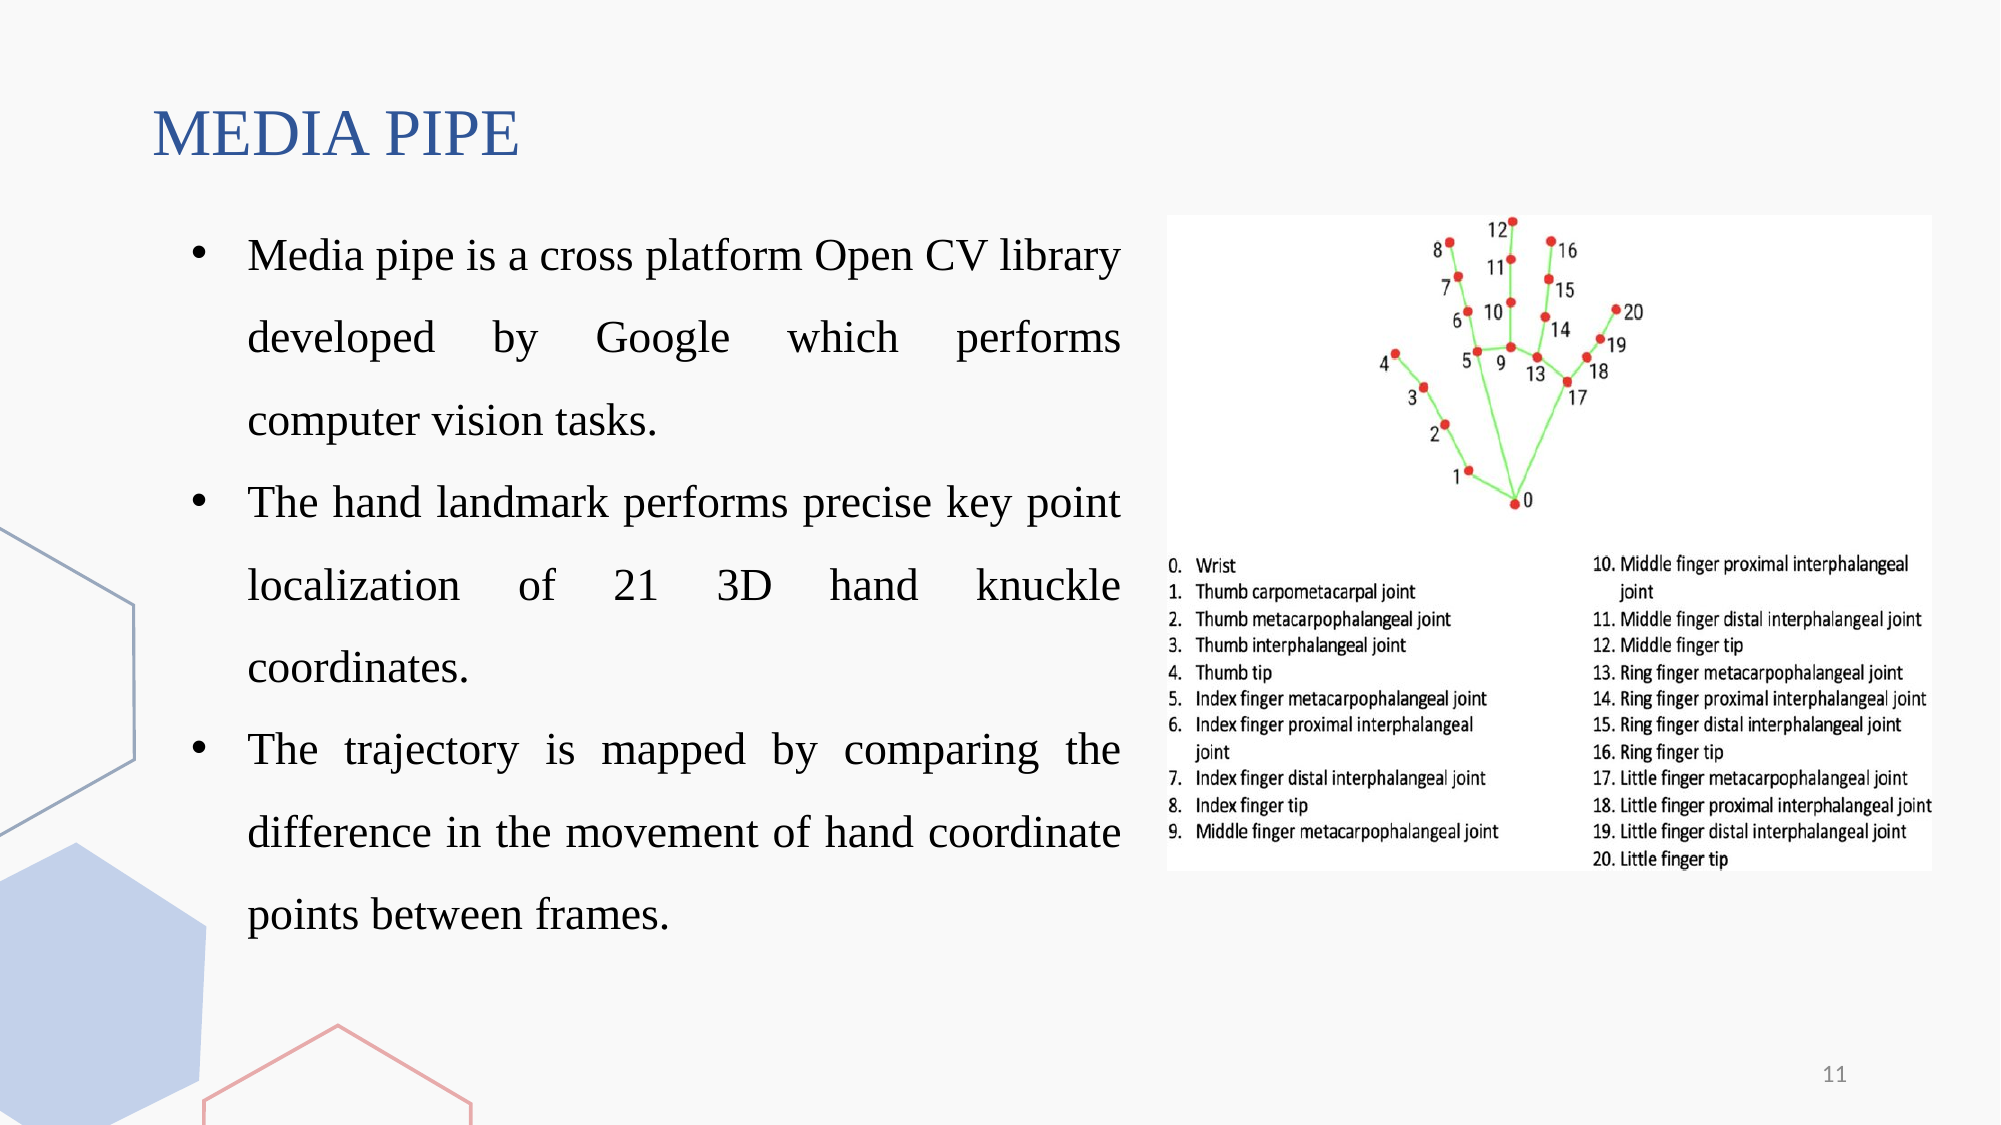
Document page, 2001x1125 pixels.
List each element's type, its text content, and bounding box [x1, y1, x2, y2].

text_box [0, 528, 135, 836]
text_box [0, 842, 202, 1125]
title MEDIA PIPE [137, 59, 1863, 208]
text_box [203, 1029, 471, 1125]
picture [1167, 215, 1932, 871]
slide_number 11 [1412, 1042, 1863, 1103]
text_box Media pipe is a cross platform Open CV library developed by Google which performs computer vision tasks. The hand landmark performs precise key point localization of 21 3D hand knuckle coordinates. The trajectory is mapped by comparing the difference in the movement of hand coordinate points between frames. [176, 189, 1137, 1029]
